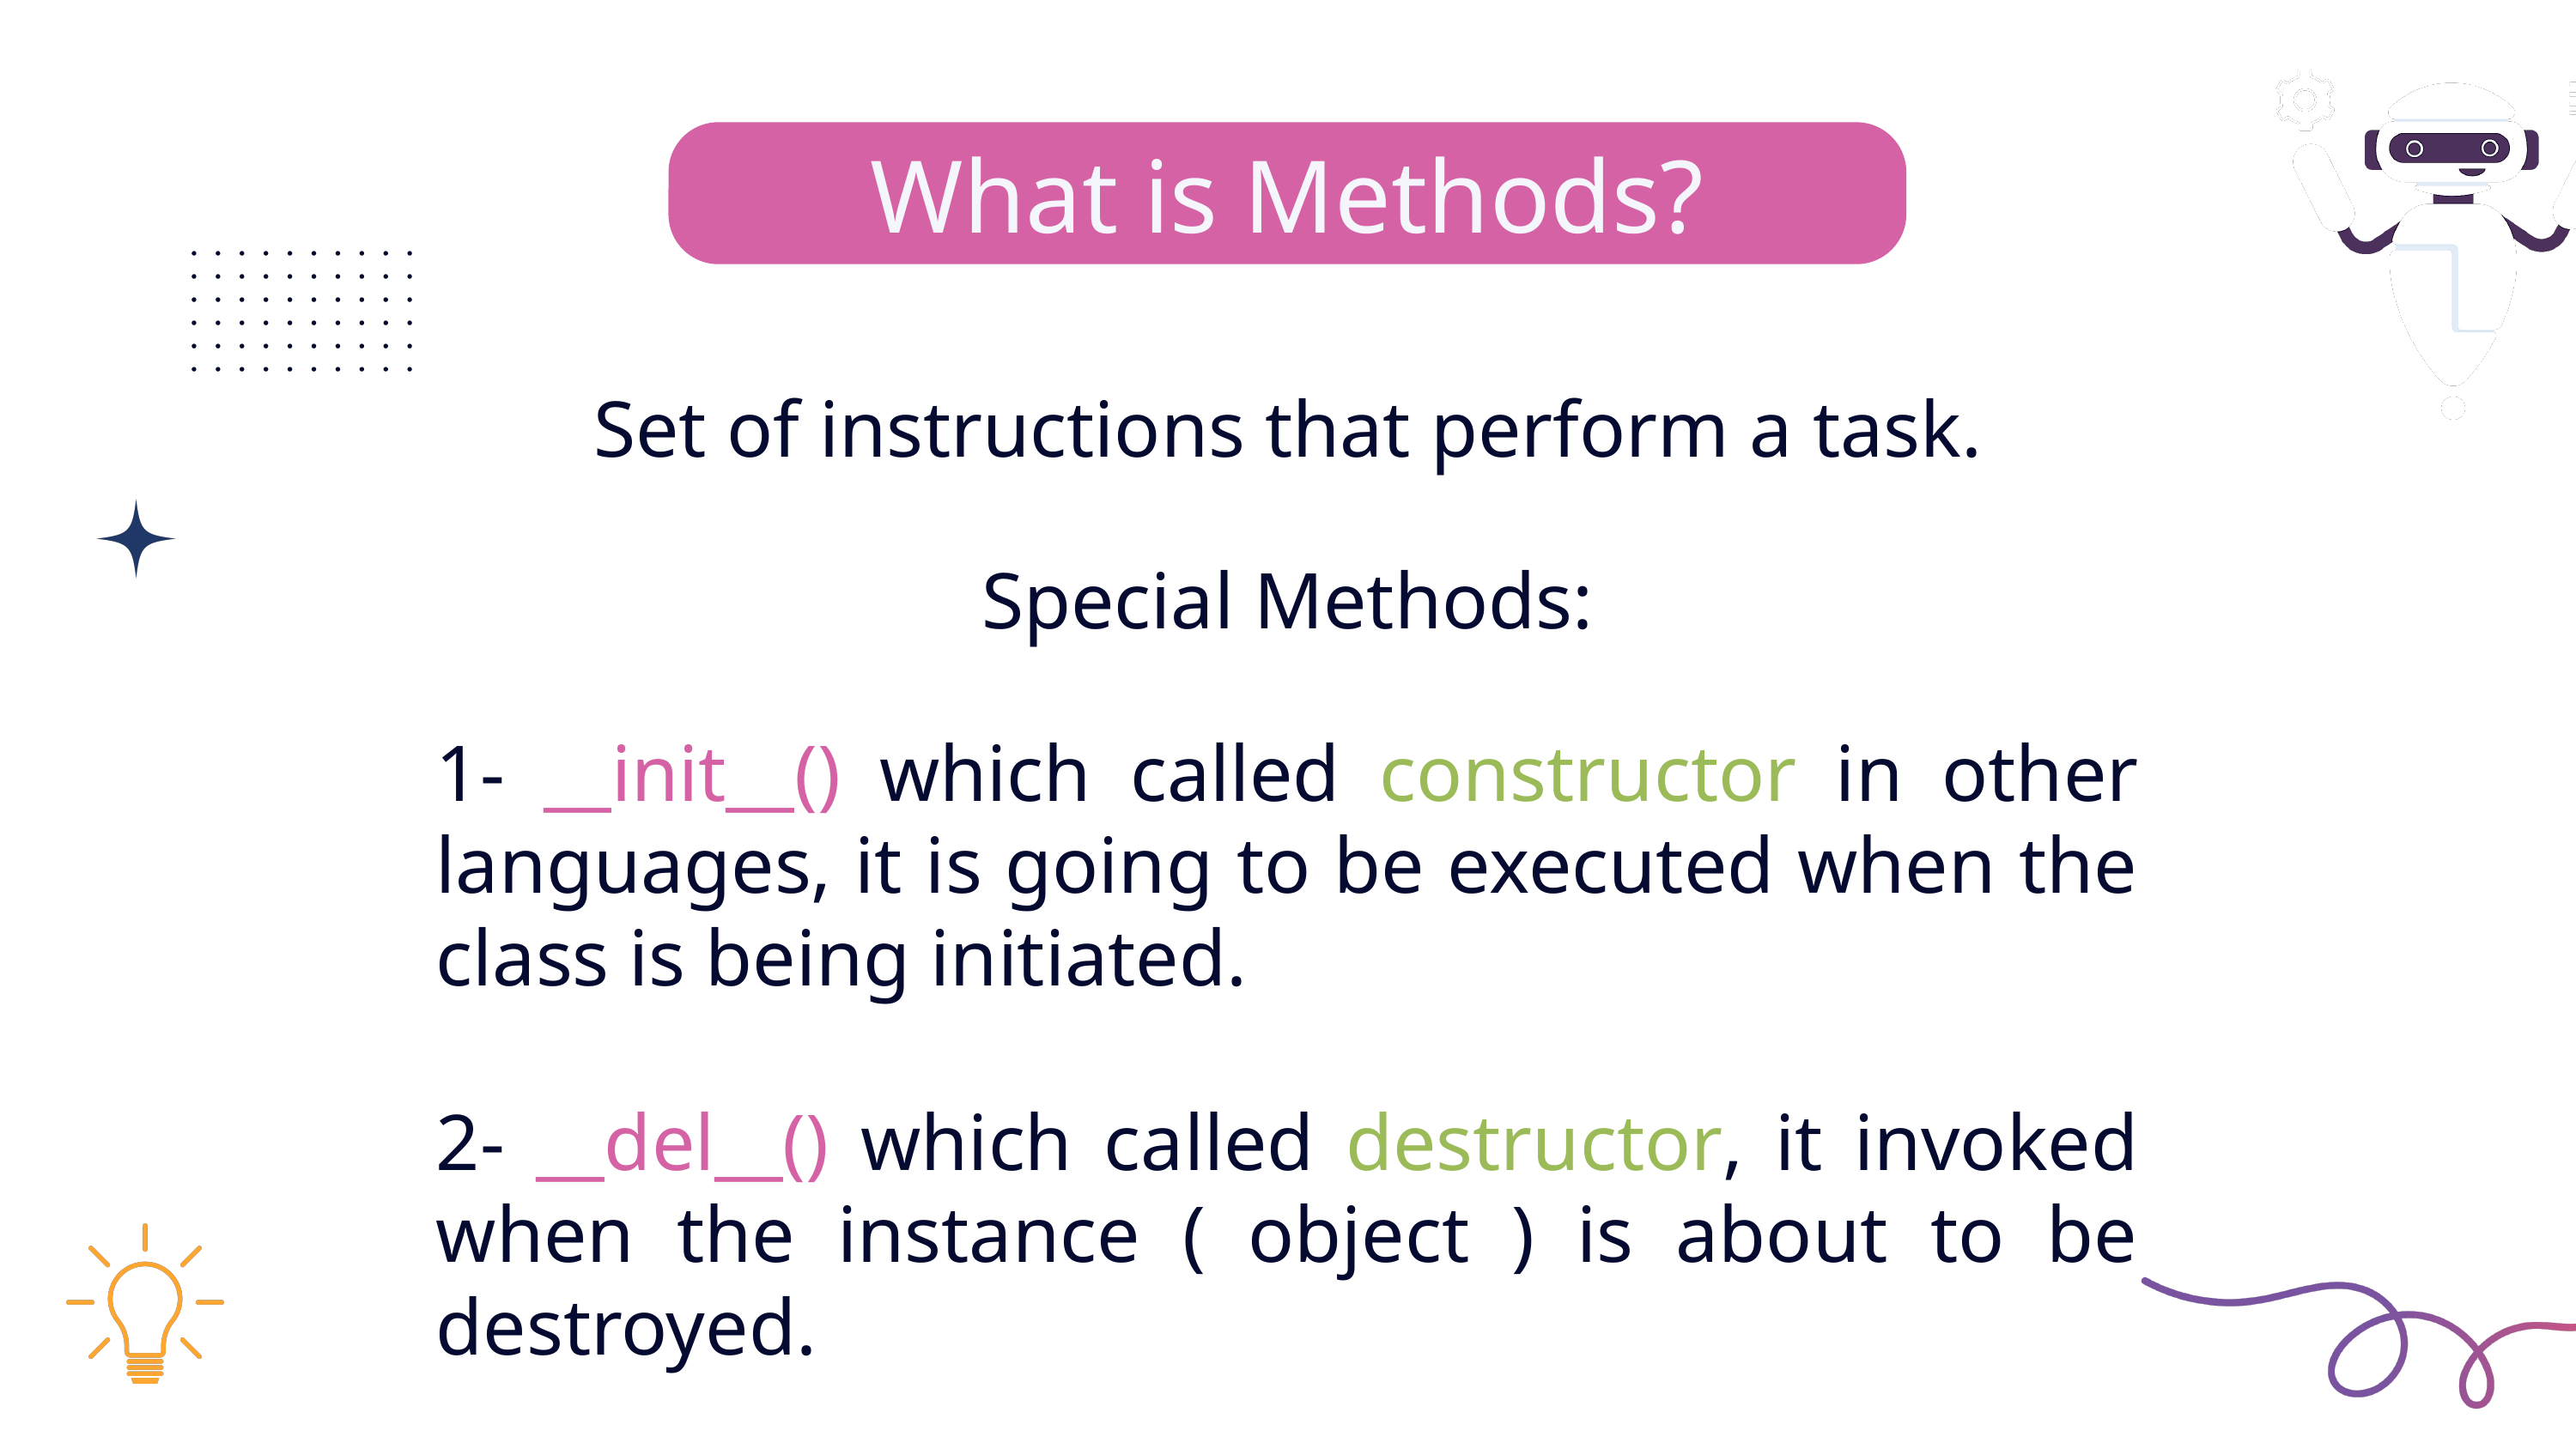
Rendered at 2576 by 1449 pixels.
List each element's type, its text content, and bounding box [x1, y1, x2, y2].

picture [2139, 1264, 2576, 1410]
text_box Special Methods: [435, 552, 2139, 645]
picture [65, 1223, 224, 1384]
text_box Set of instructions that perform a task. [436, 380, 2140, 473]
picture [191, 250, 413, 372]
text_box 1- __init__() which called constructor in other languages, it is going to be executed when the class is being initiated. 2- __del__() which called destructor, it invoked when the instance ( object ) is about to be destroyed. [435, 724, 2139, 1371]
picture [96, 498, 176, 579]
text_box What is Methods? [666, 120, 1909, 266]
picture [2275, 69, 2576, 420]
